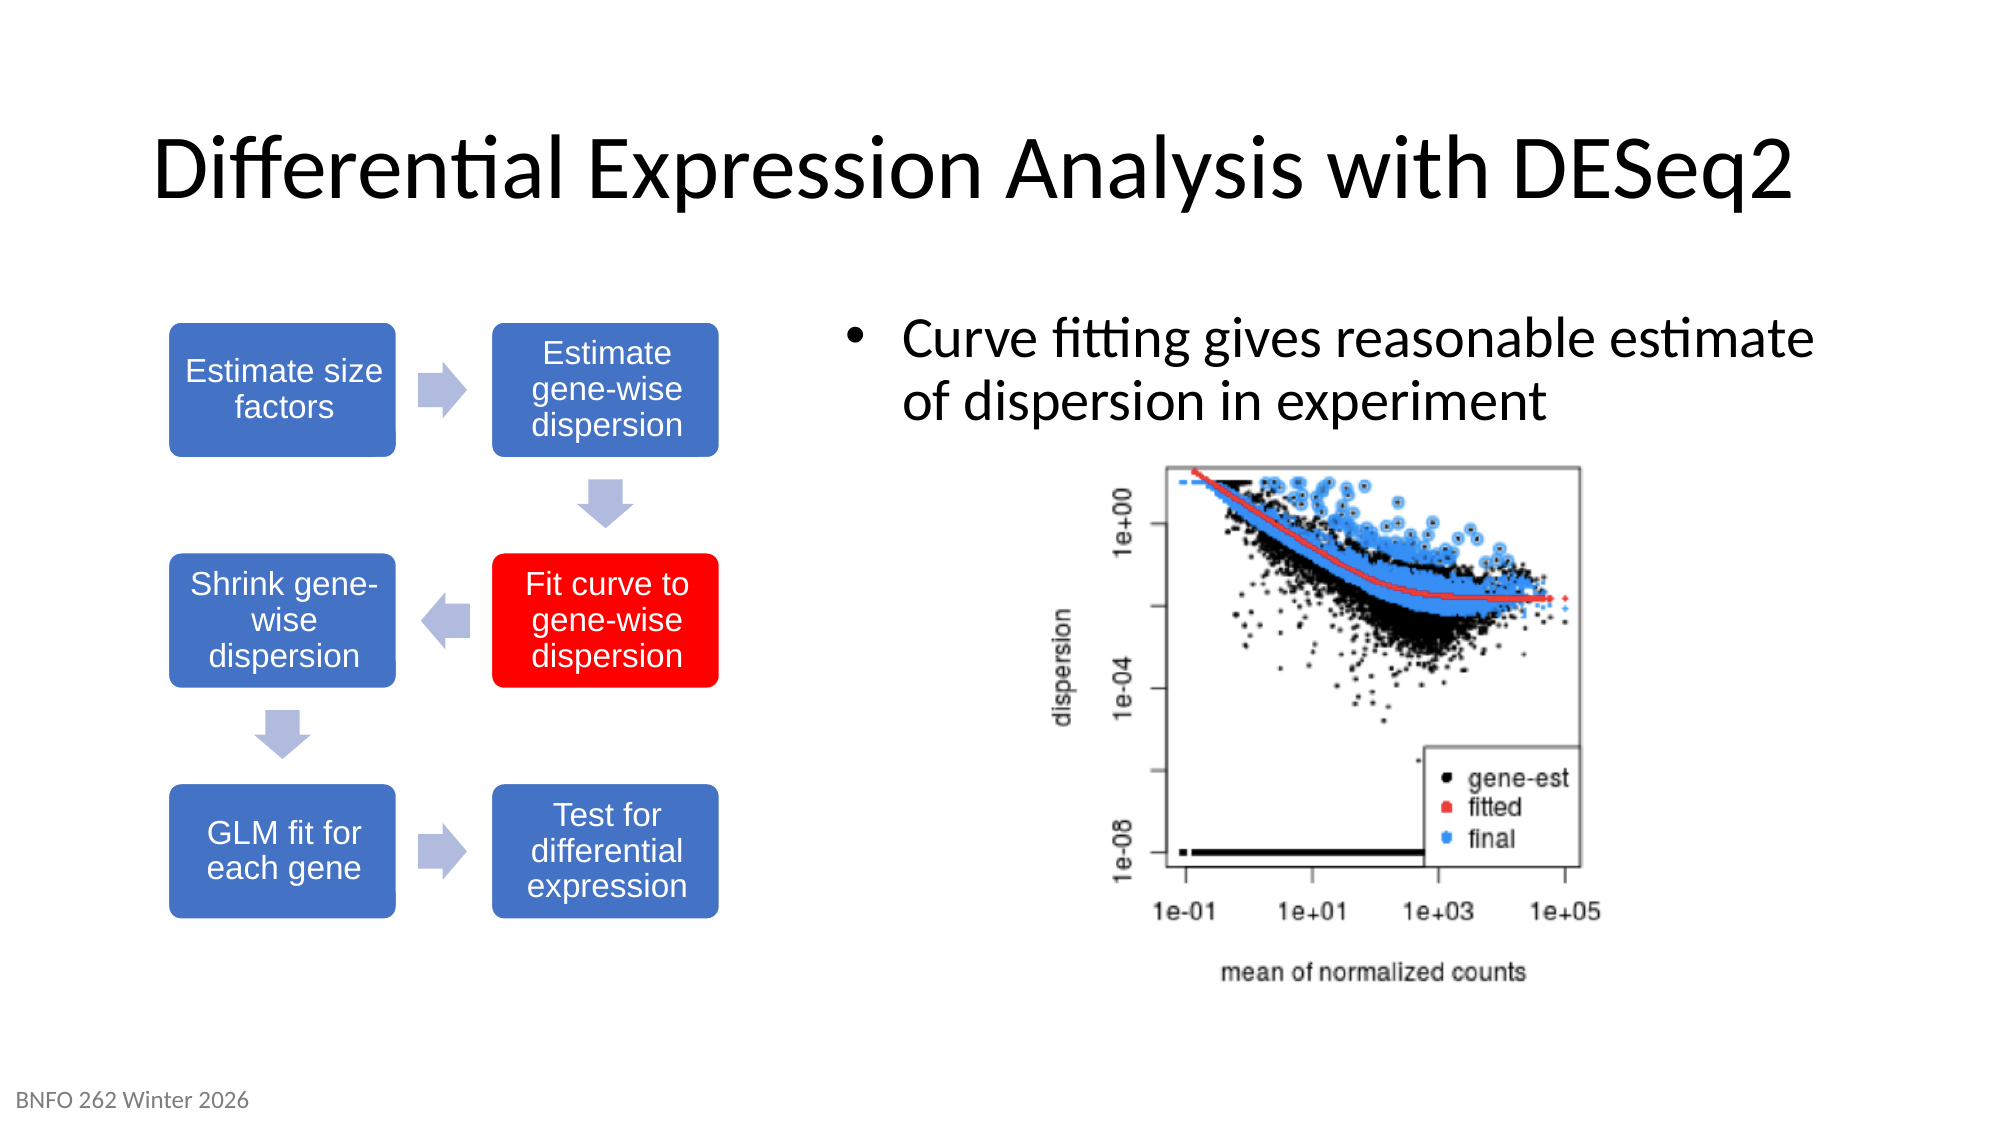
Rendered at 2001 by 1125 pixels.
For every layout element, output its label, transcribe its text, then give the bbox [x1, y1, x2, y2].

picture [1035, 444, 1622, 989]
list Curve fitting gives reasonable estimate of dispersion in experiment [812, 299, 1863, 1014]
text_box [68, 320, 820, 921]
title Differential Expression Analysis with DESeq2 [137, 59, 1863, 278]
text_box BNFO 262 Winter 2026 [0, 1071, 305, 1125]
